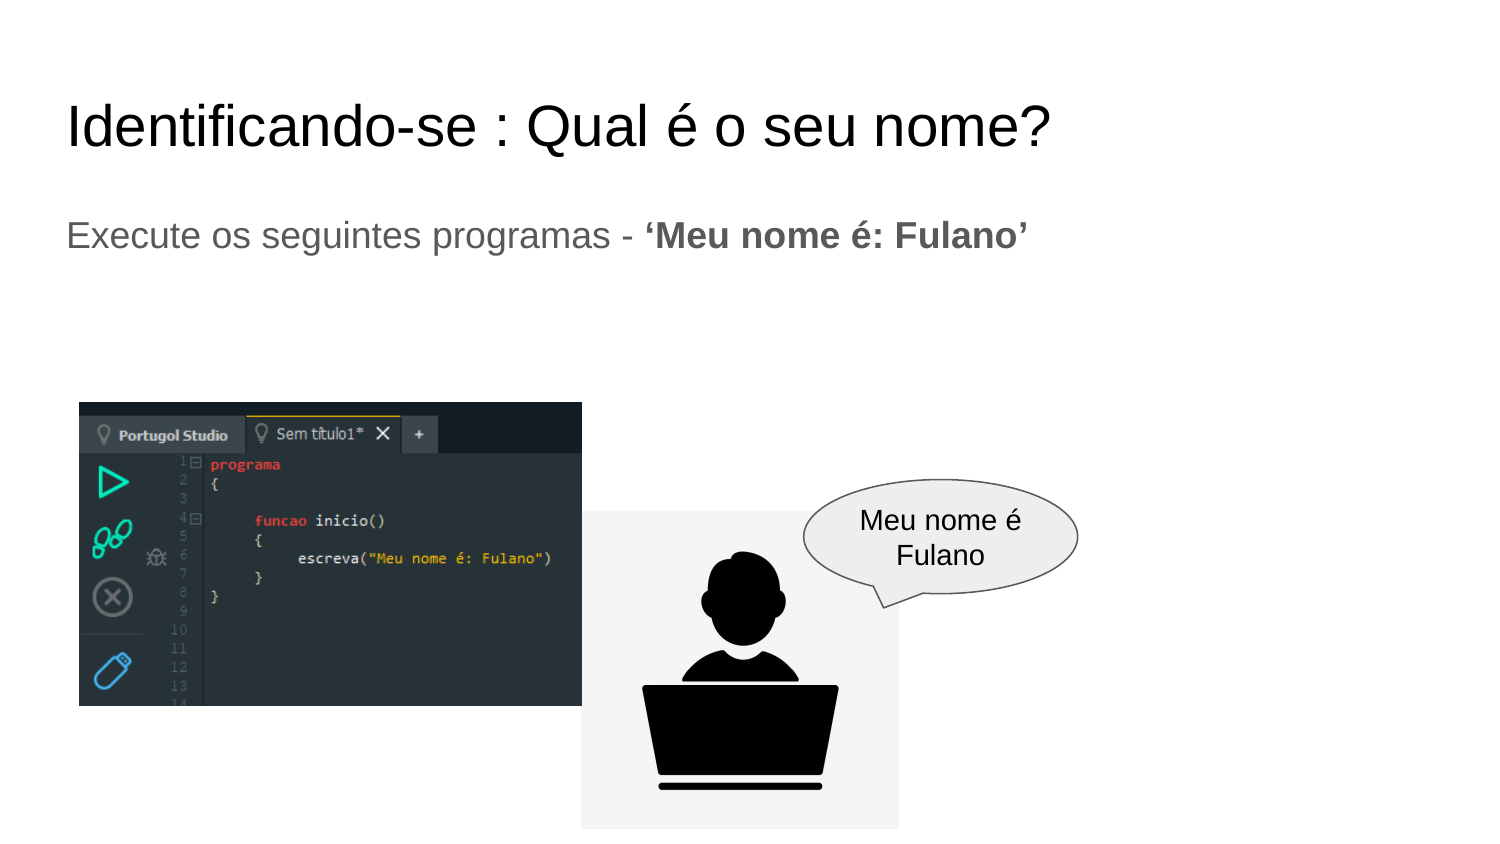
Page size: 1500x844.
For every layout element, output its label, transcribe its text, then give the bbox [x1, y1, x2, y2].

title Identificando-se : Qual é o seu nome? [51, 72, 1449, 167]
text_box Meu nome é Fulano [819, 479, 1078, 601]
picture [78, 401, 899, 830]
list Execute os seguintes programas - ‘Meu nome é: Fulano’ [51, 189, 1449, 750]
